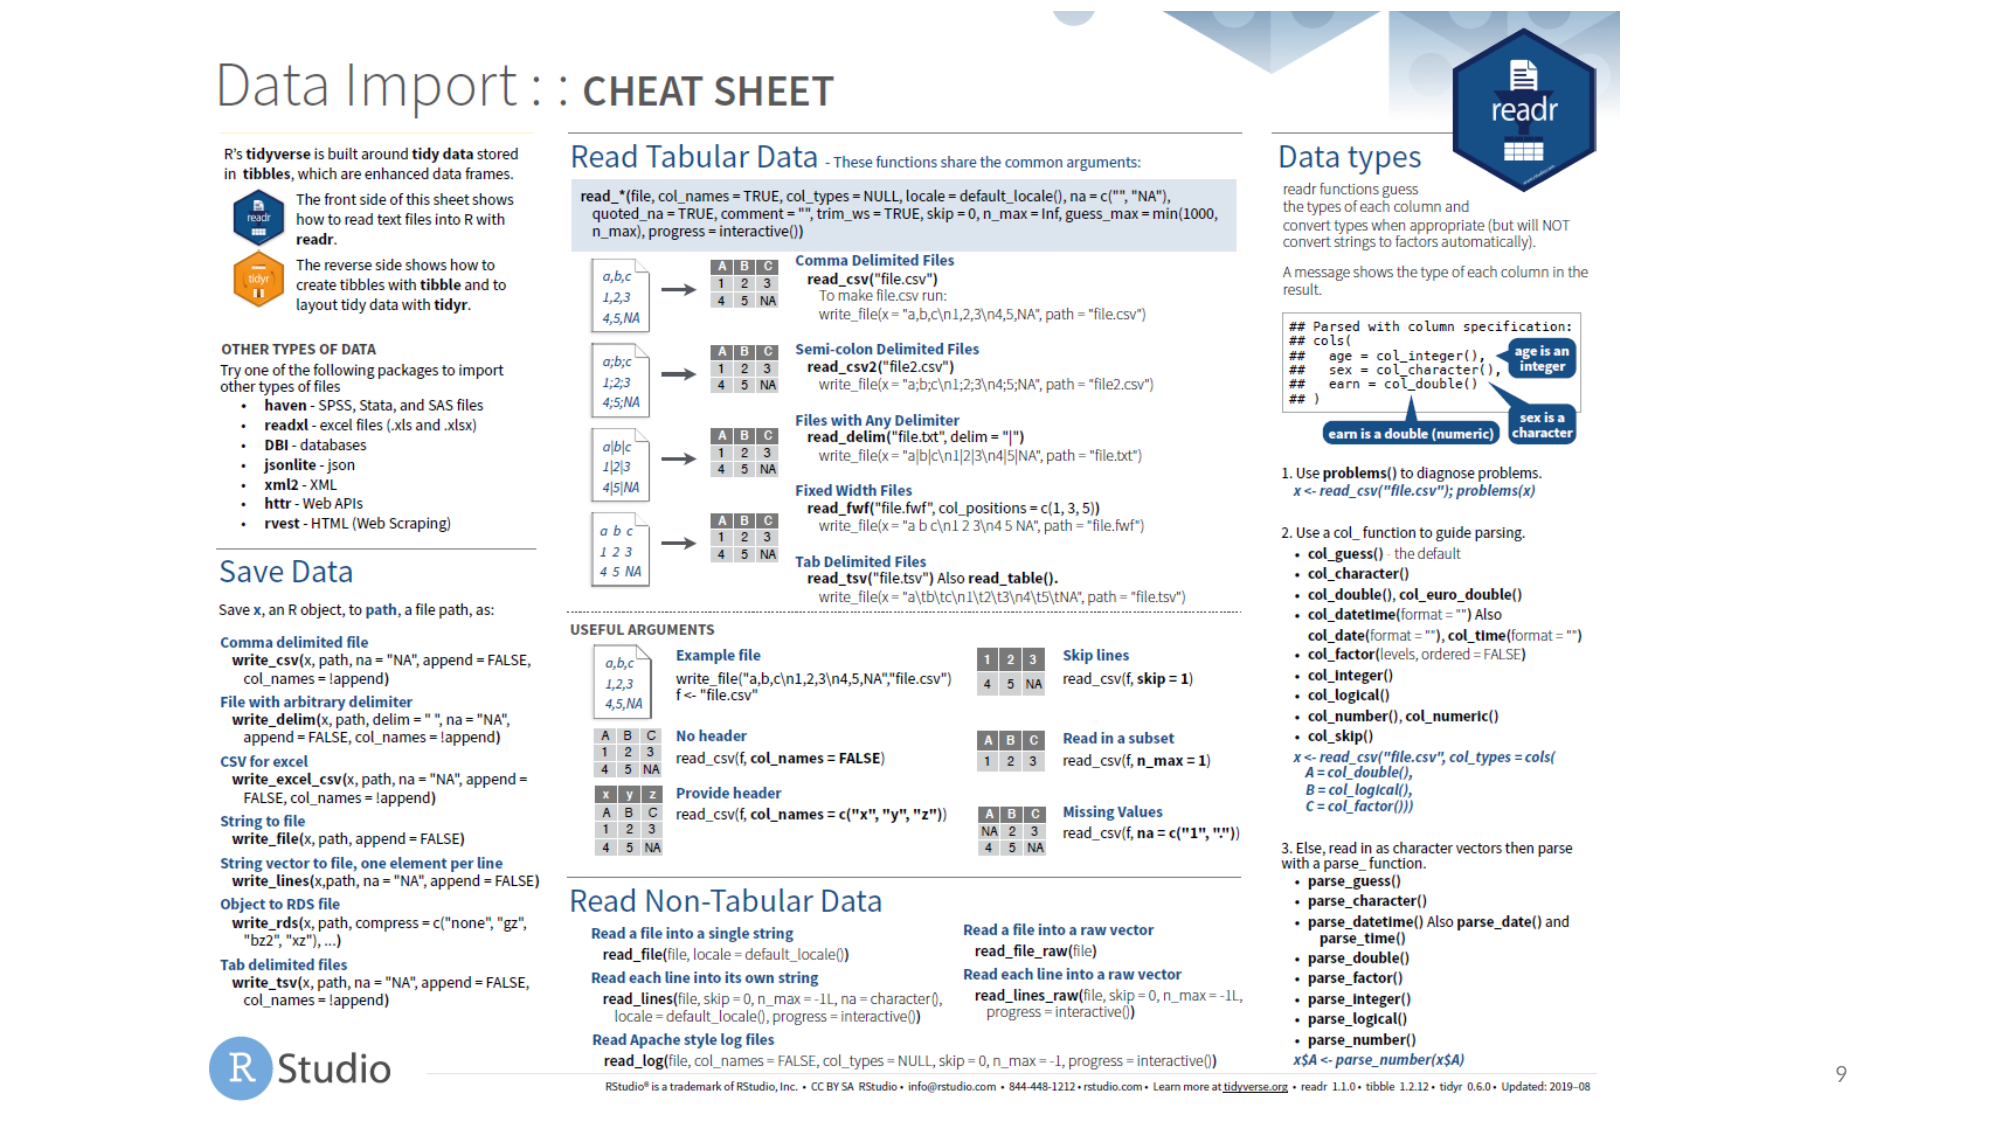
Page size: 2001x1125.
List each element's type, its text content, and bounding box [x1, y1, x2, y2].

slide_number 9 [1620, 1042, 1863, 1103]
picture [187, 11, 1620, 1114]
